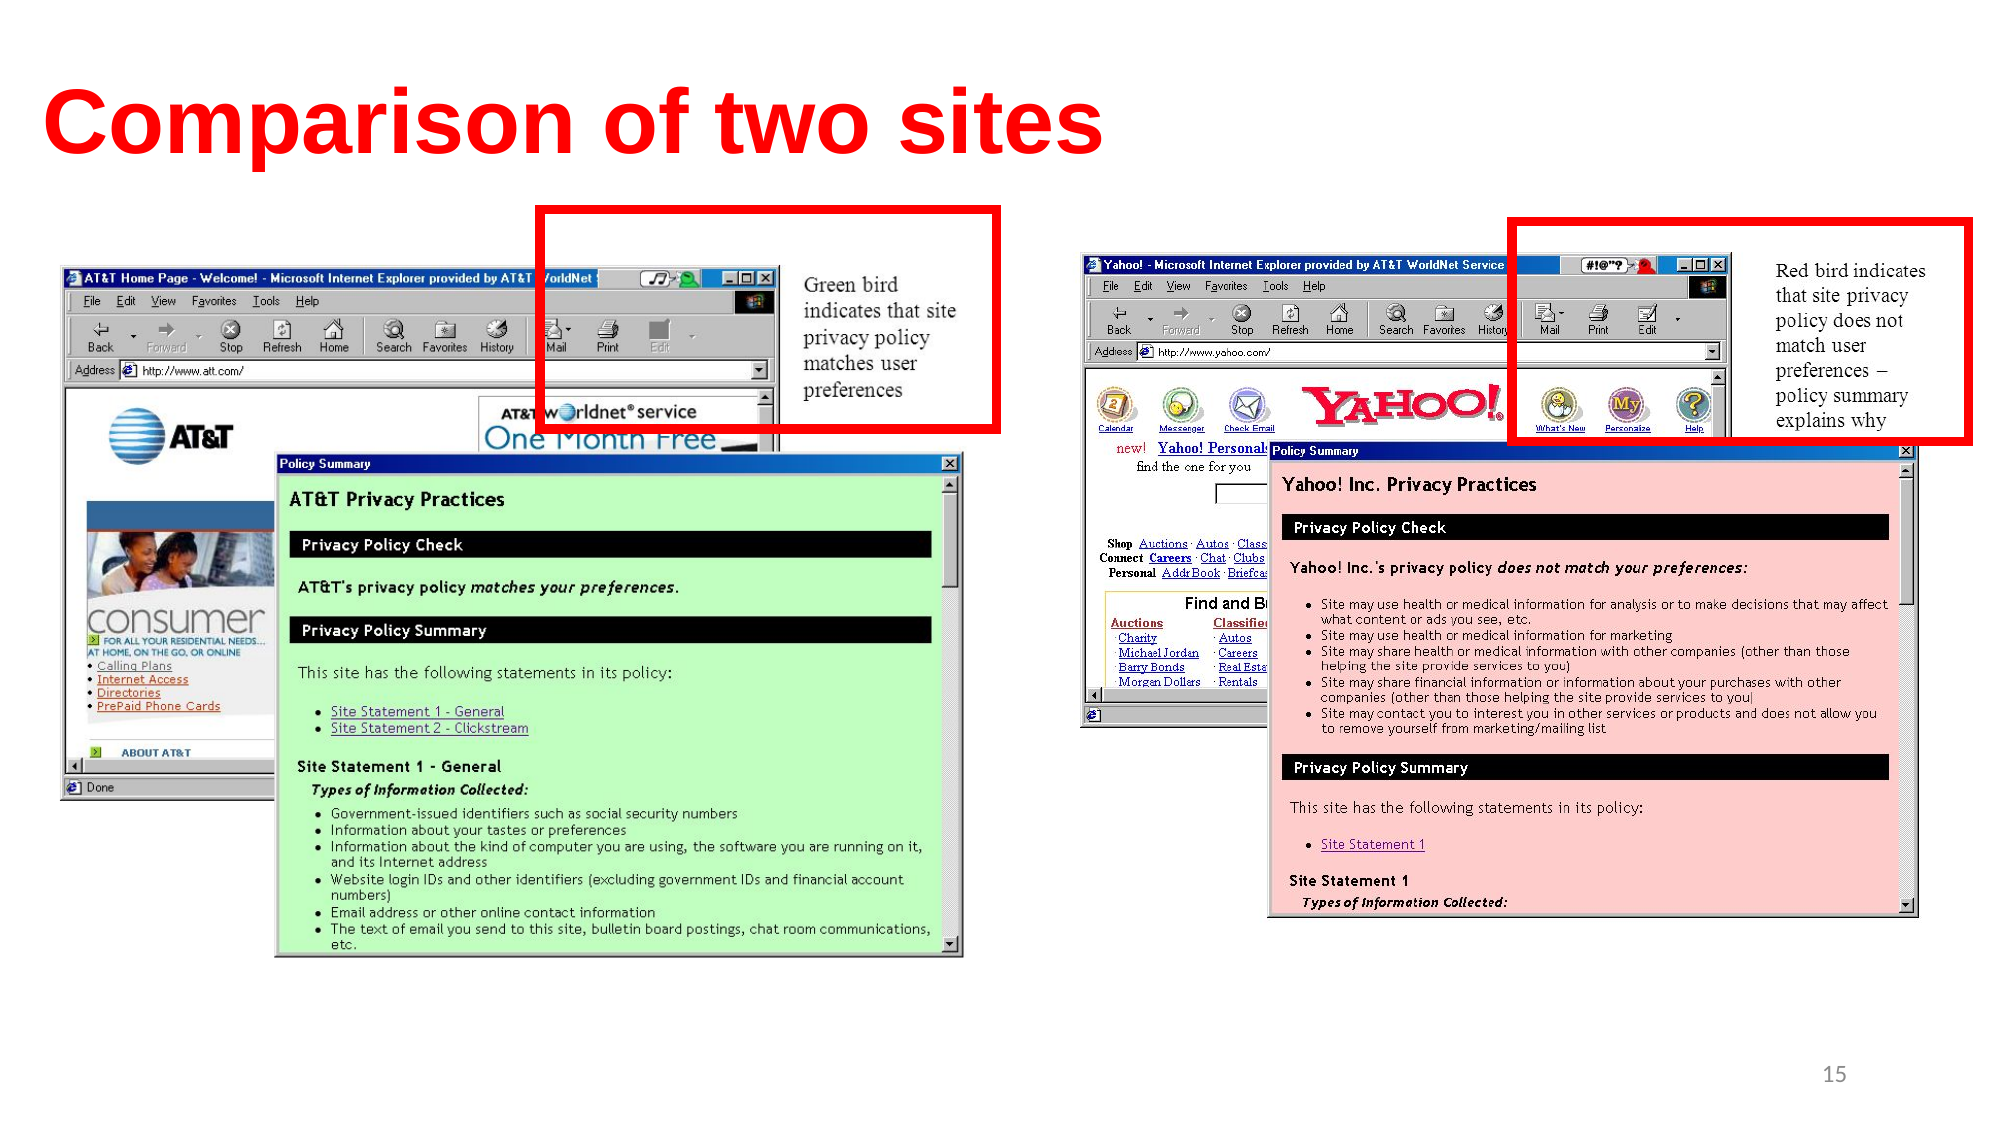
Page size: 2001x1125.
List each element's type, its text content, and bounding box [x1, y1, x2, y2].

text_box [1507, 217, 1973, 236]
slide_number 15 [1412, 1042, 1863, 1103]
picture [1040, 236, 1976, 938]
text_box [535, 205, 1001, 232]
title Comparison of two sites [27, 15, 1753, 233]
picture [27, 232, 1016, 974]
